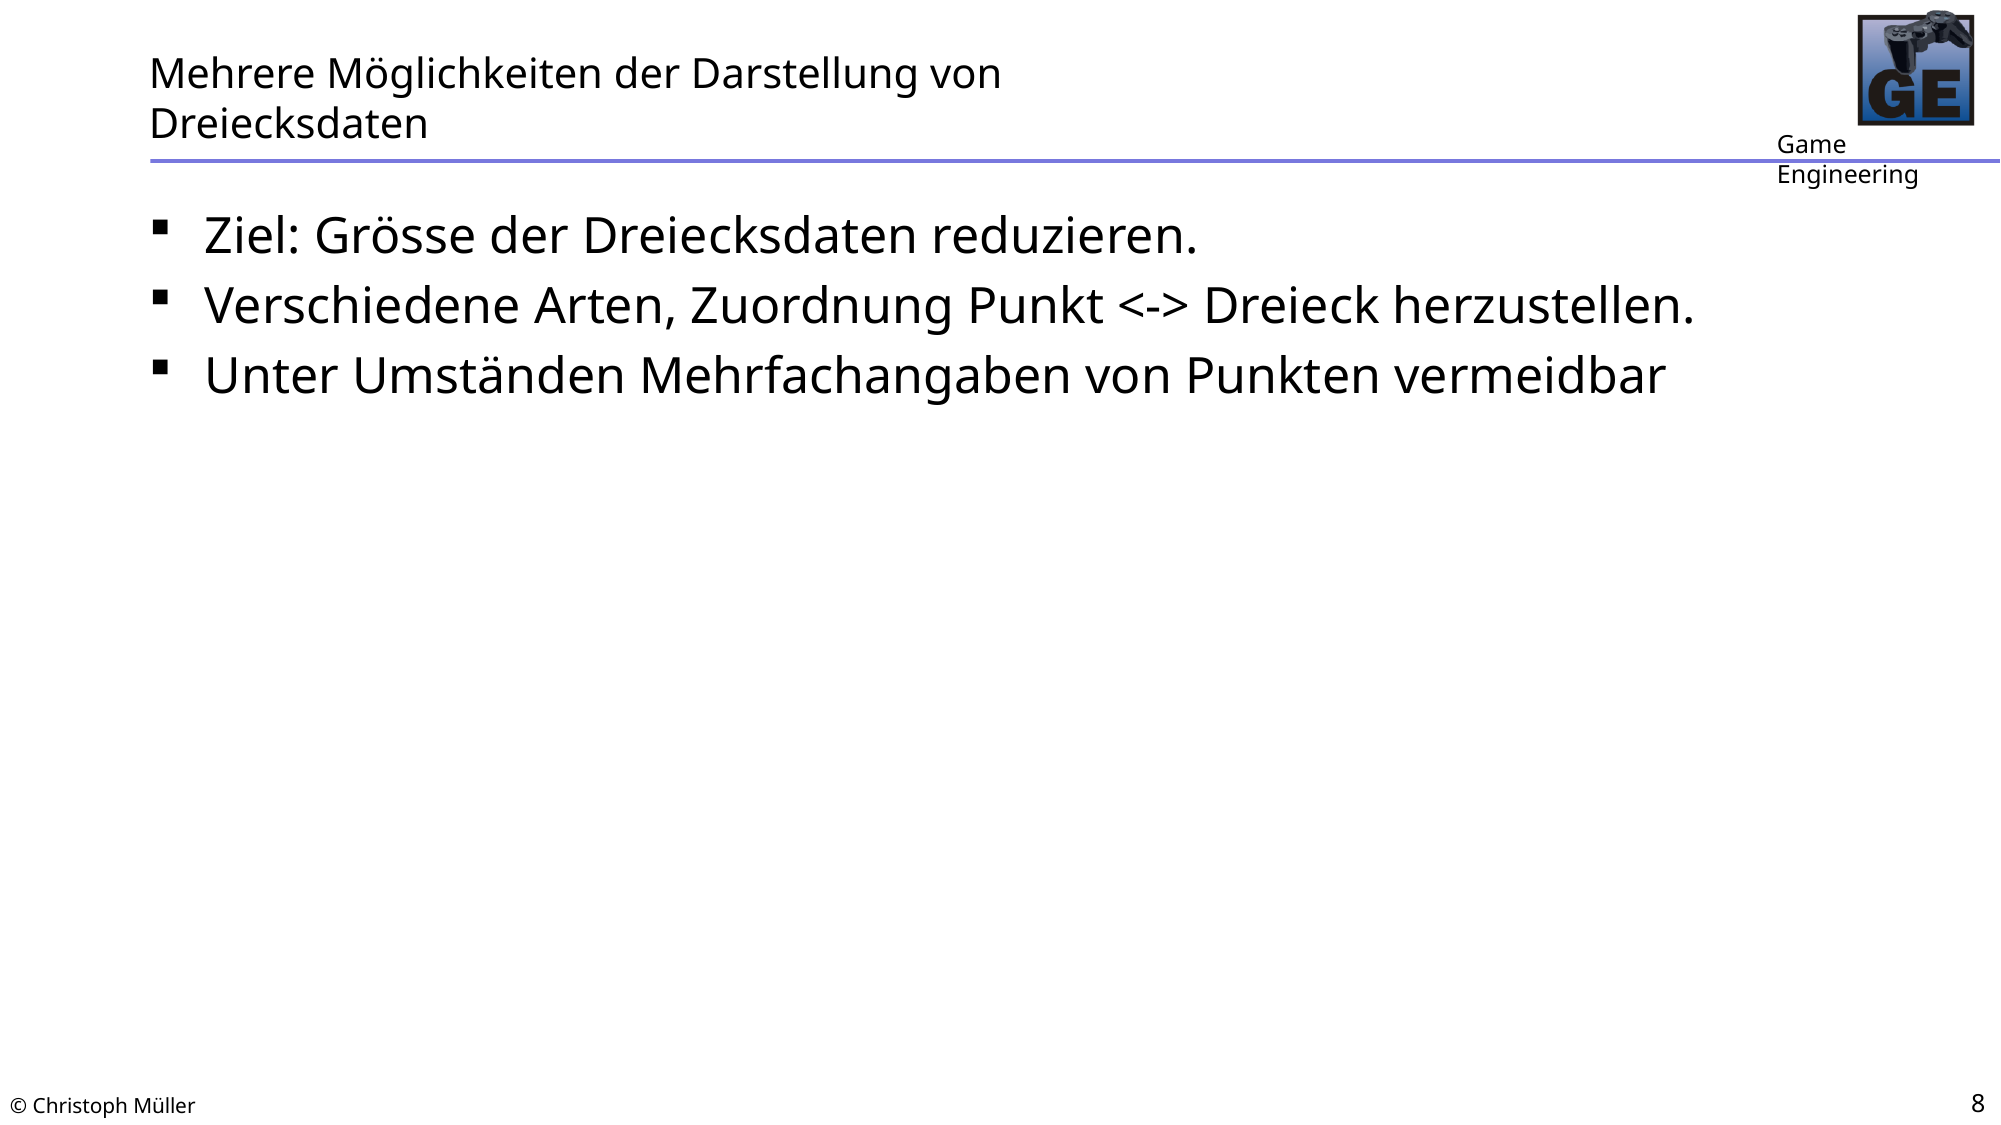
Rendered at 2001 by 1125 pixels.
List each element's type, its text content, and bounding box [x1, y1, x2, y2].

title Mehrere Möglichkeiten der Darstellung von Dreiecksdaten [133, 42, 1236, 151]
list Ziel: Grösse der Dreiecksdaten reduzieren. Verschiedene Arten, Zuordnung Punkt <-> Dreieck herzustellen. Unter Umständen Mehrfachangaben von Punkten vermeidbar [133, 196, 1867, 1059]
picture [1850, 8, 1981, 132]
